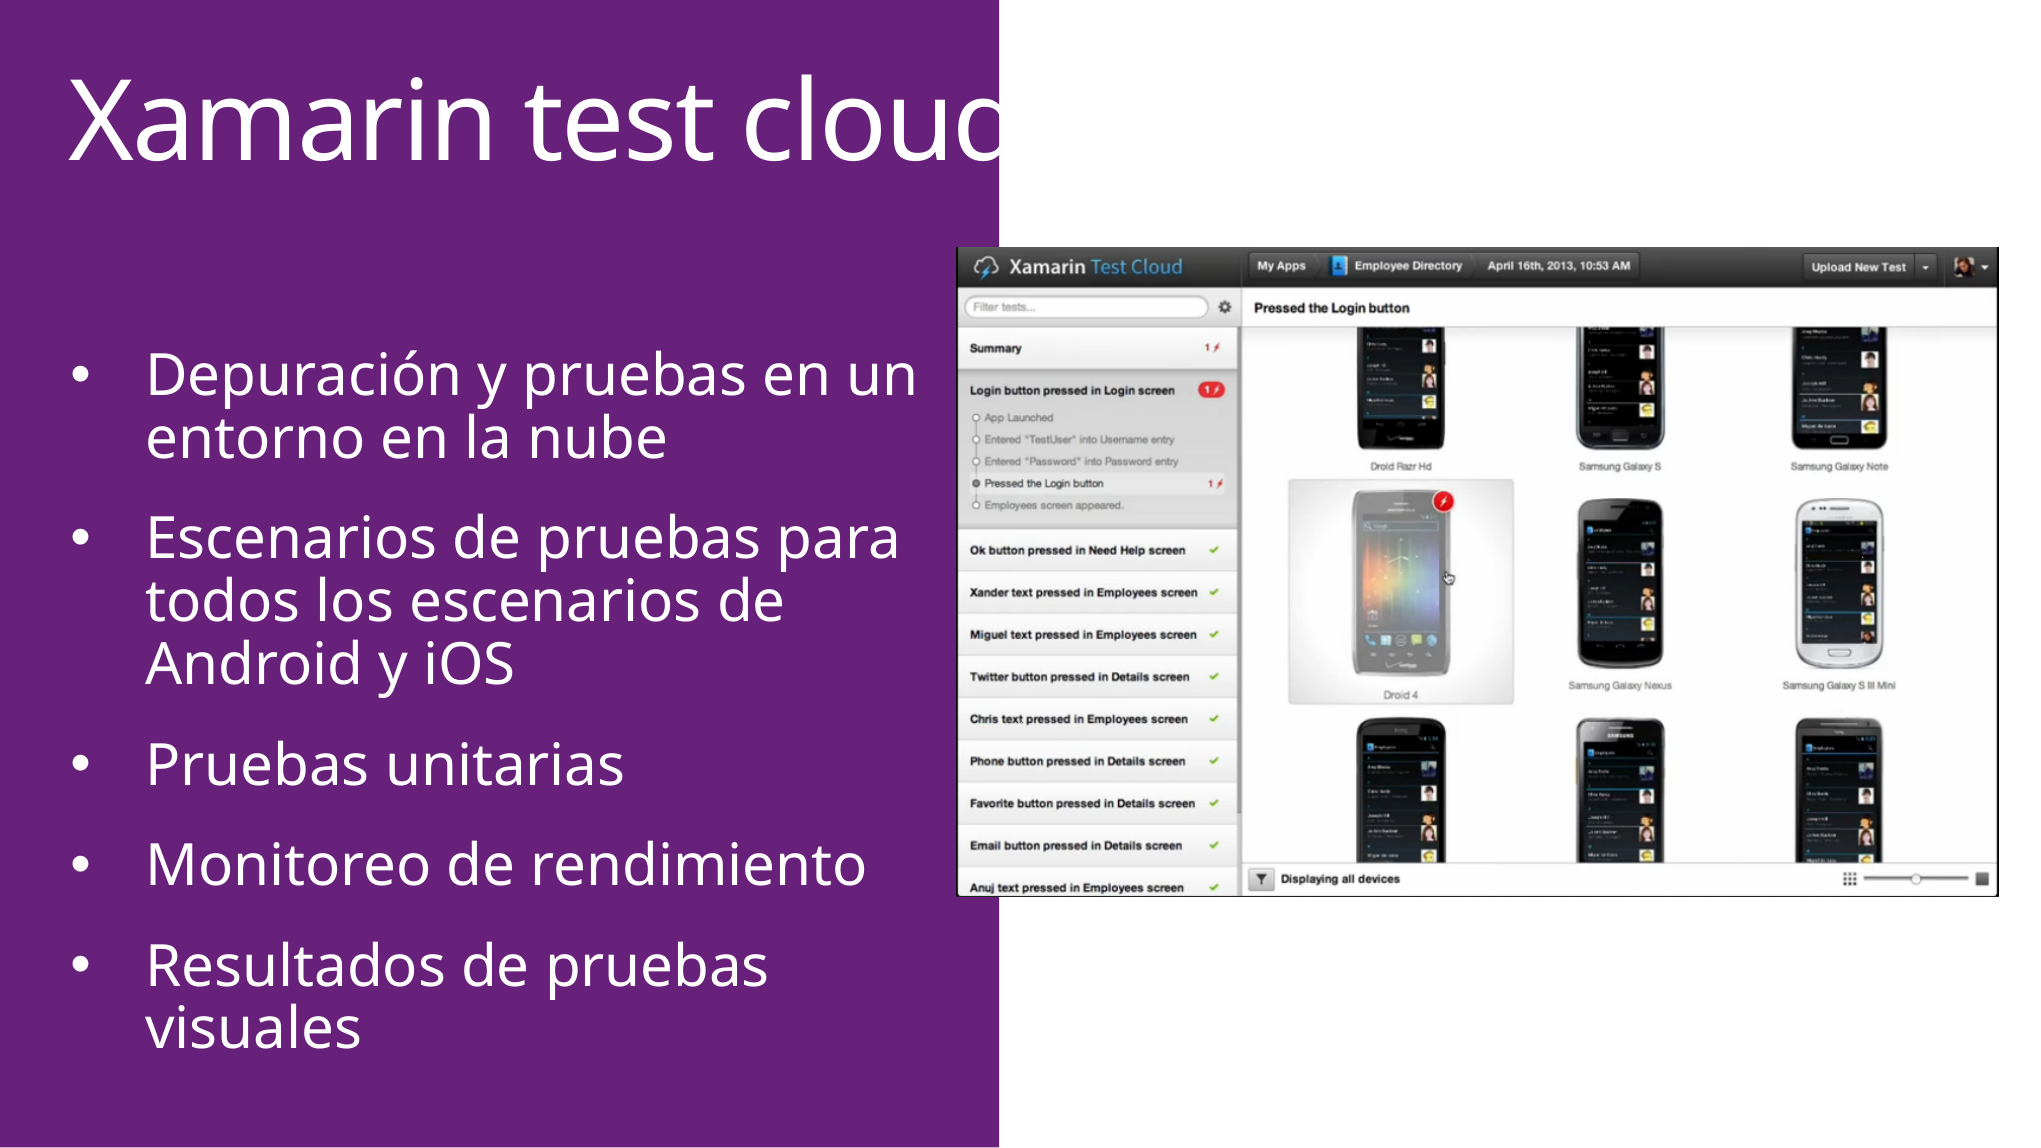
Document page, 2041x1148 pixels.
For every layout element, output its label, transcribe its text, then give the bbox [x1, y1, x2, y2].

text_box Depuración y pruebas en un entorno en la nube Escenarios de pruebas para todos los escenarios de Android y iOS Pruebas unitarias Monitoreo de rendimiento Resultados de pruebas visuales [0, 0, 1000, 1148]
text_box Xamarin test cloud [45, 48, 1056, 199]
picture [956, 247, 2000, 898]
